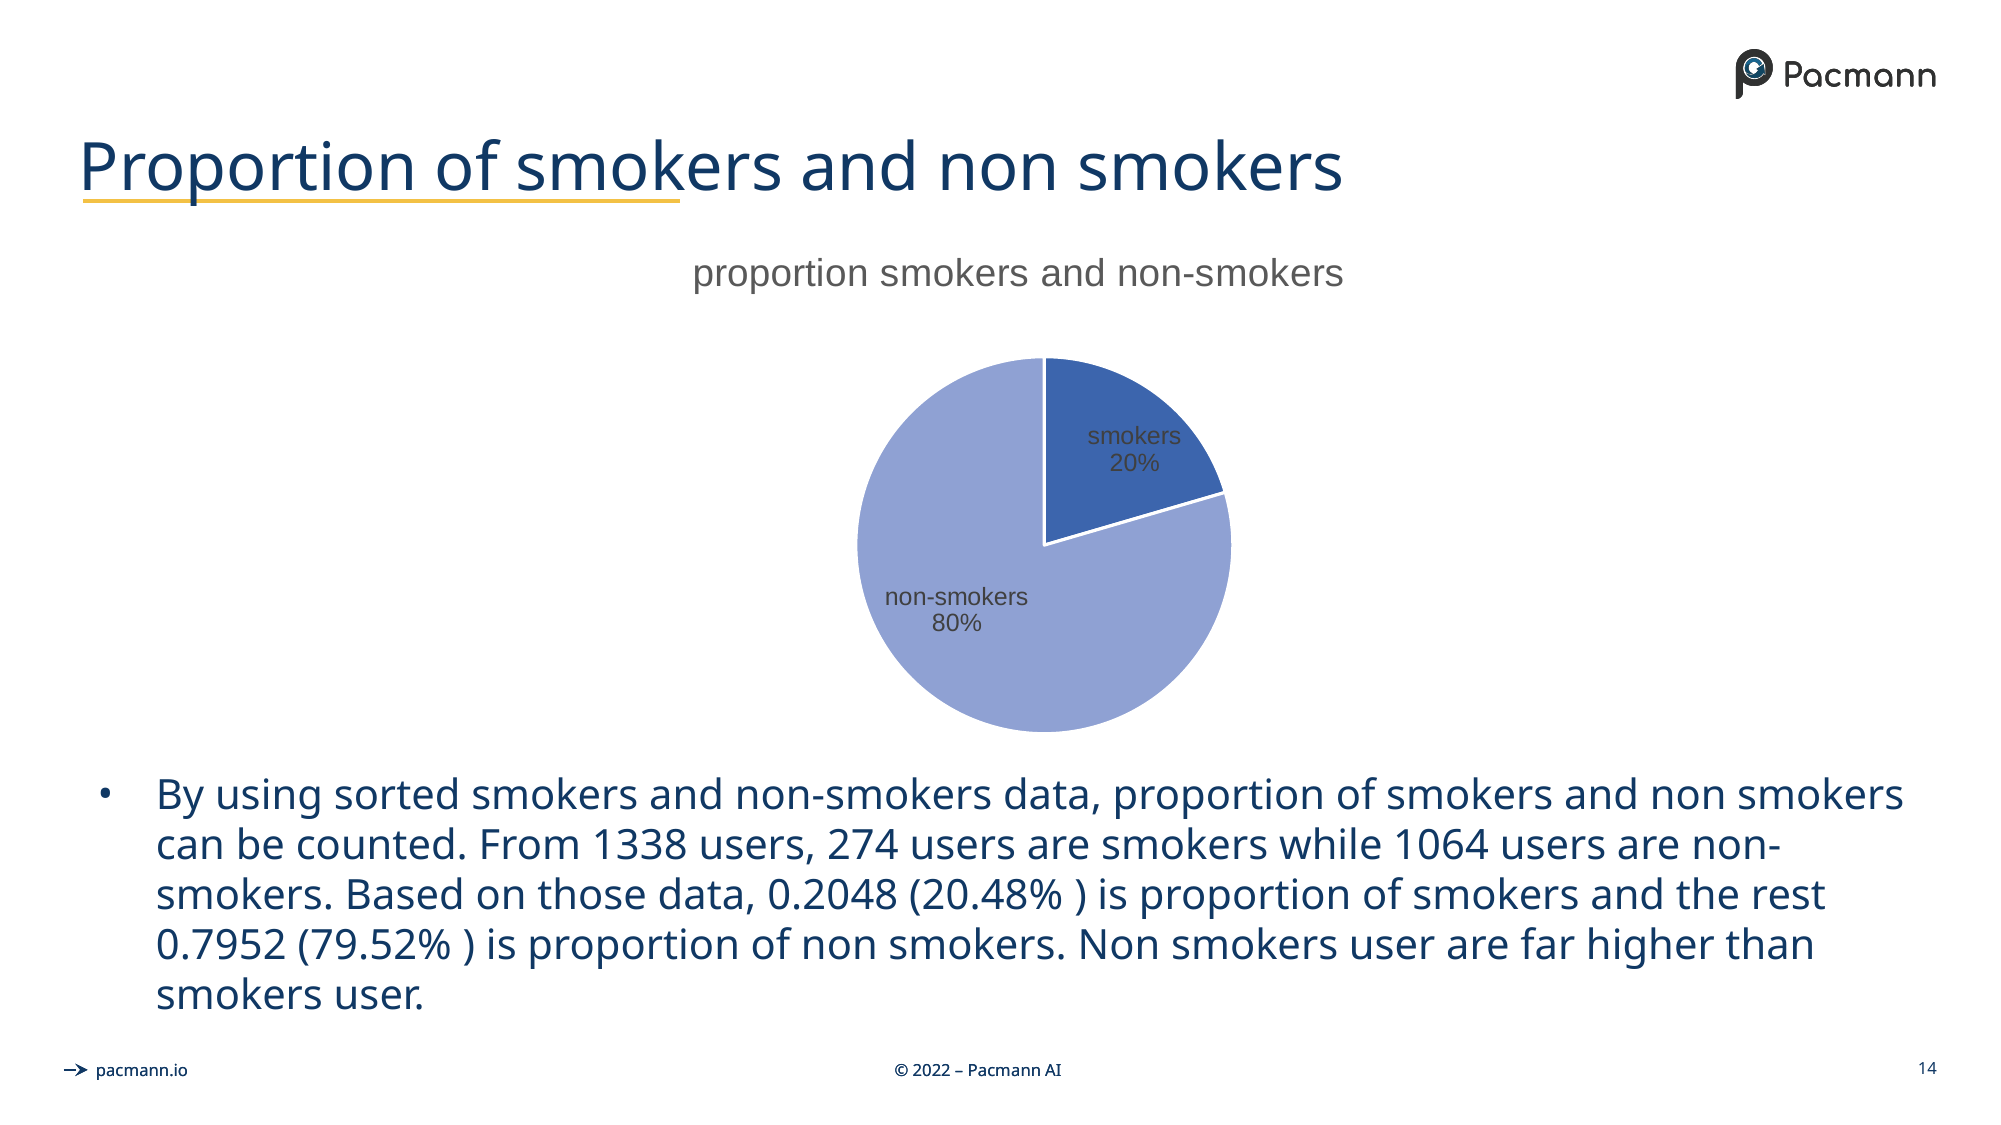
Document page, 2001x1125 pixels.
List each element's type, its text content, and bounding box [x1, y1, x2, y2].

picture [1707, 36, 1966, 112]
text_box By using sorted smokers and non-smokers data, proportion of smokers and non smokers can be counted. From 1338 users, 274 users are smokers while 1064 users are non-smokers. Based on those data, 0.2048 (20.48% ) is proportion of smokers and the rest 0.7952 (79.52% ) is proportion of non smokers. Non smokers user are far higher than smokers user. [65, 259, 1934, 1125]
chart [591, 219, 1448, 785]
title Proportion of smokers and non smokers [63, 59, 1935, 278]
